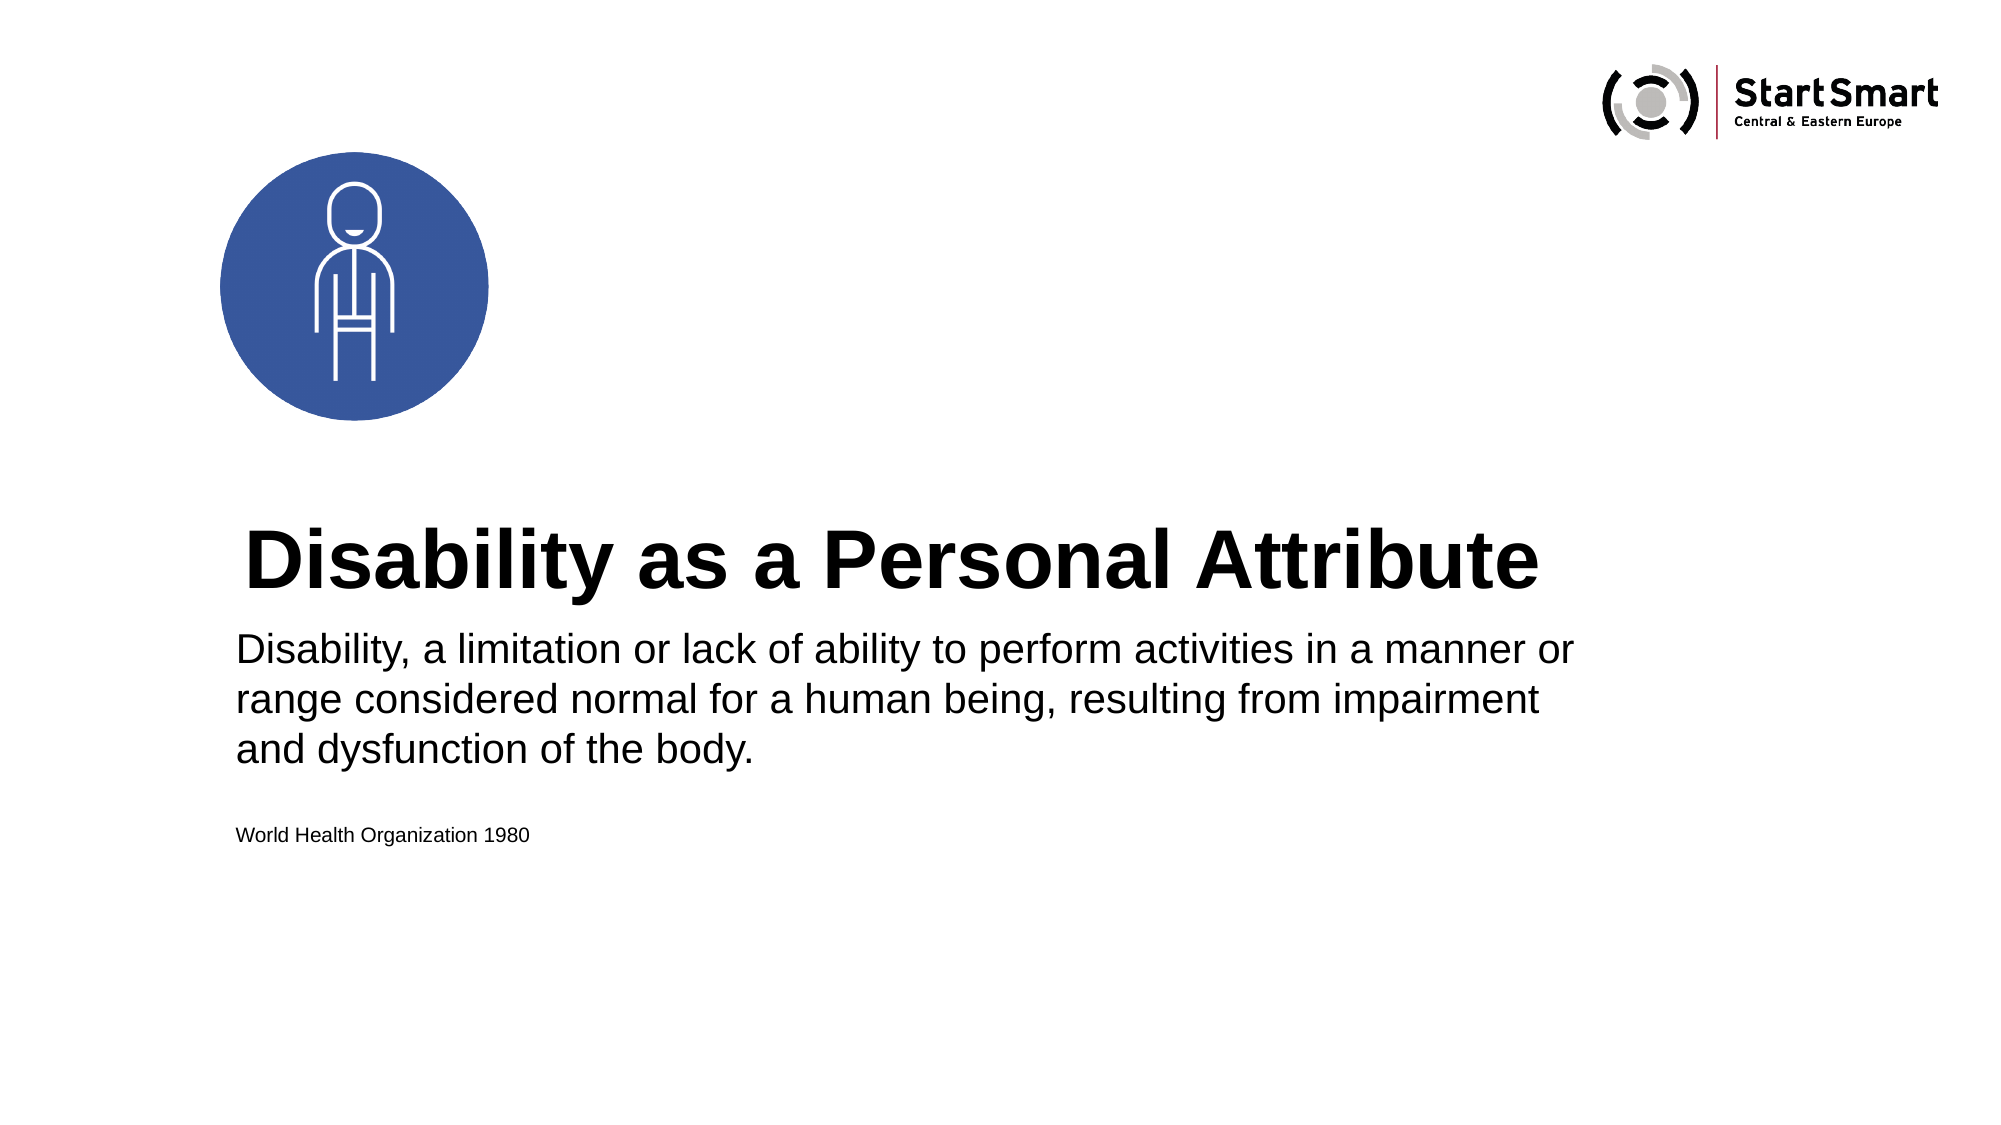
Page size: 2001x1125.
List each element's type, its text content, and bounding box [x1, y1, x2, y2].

text_box Disability as a Personal Attribute [229, 497, 1557, 613]
text_box World Health Organization 1980 [220, 813, 1221, 854]
text_box Disability, a limitation or lack of ability to perform activities in a manner or range considered normal for a human being, resulting from impairment and dysfunction of the body. [220, 614, 1600, 780]
picture [1602, 64, 1938, 140]
picture [220, 152, 489, 421]
